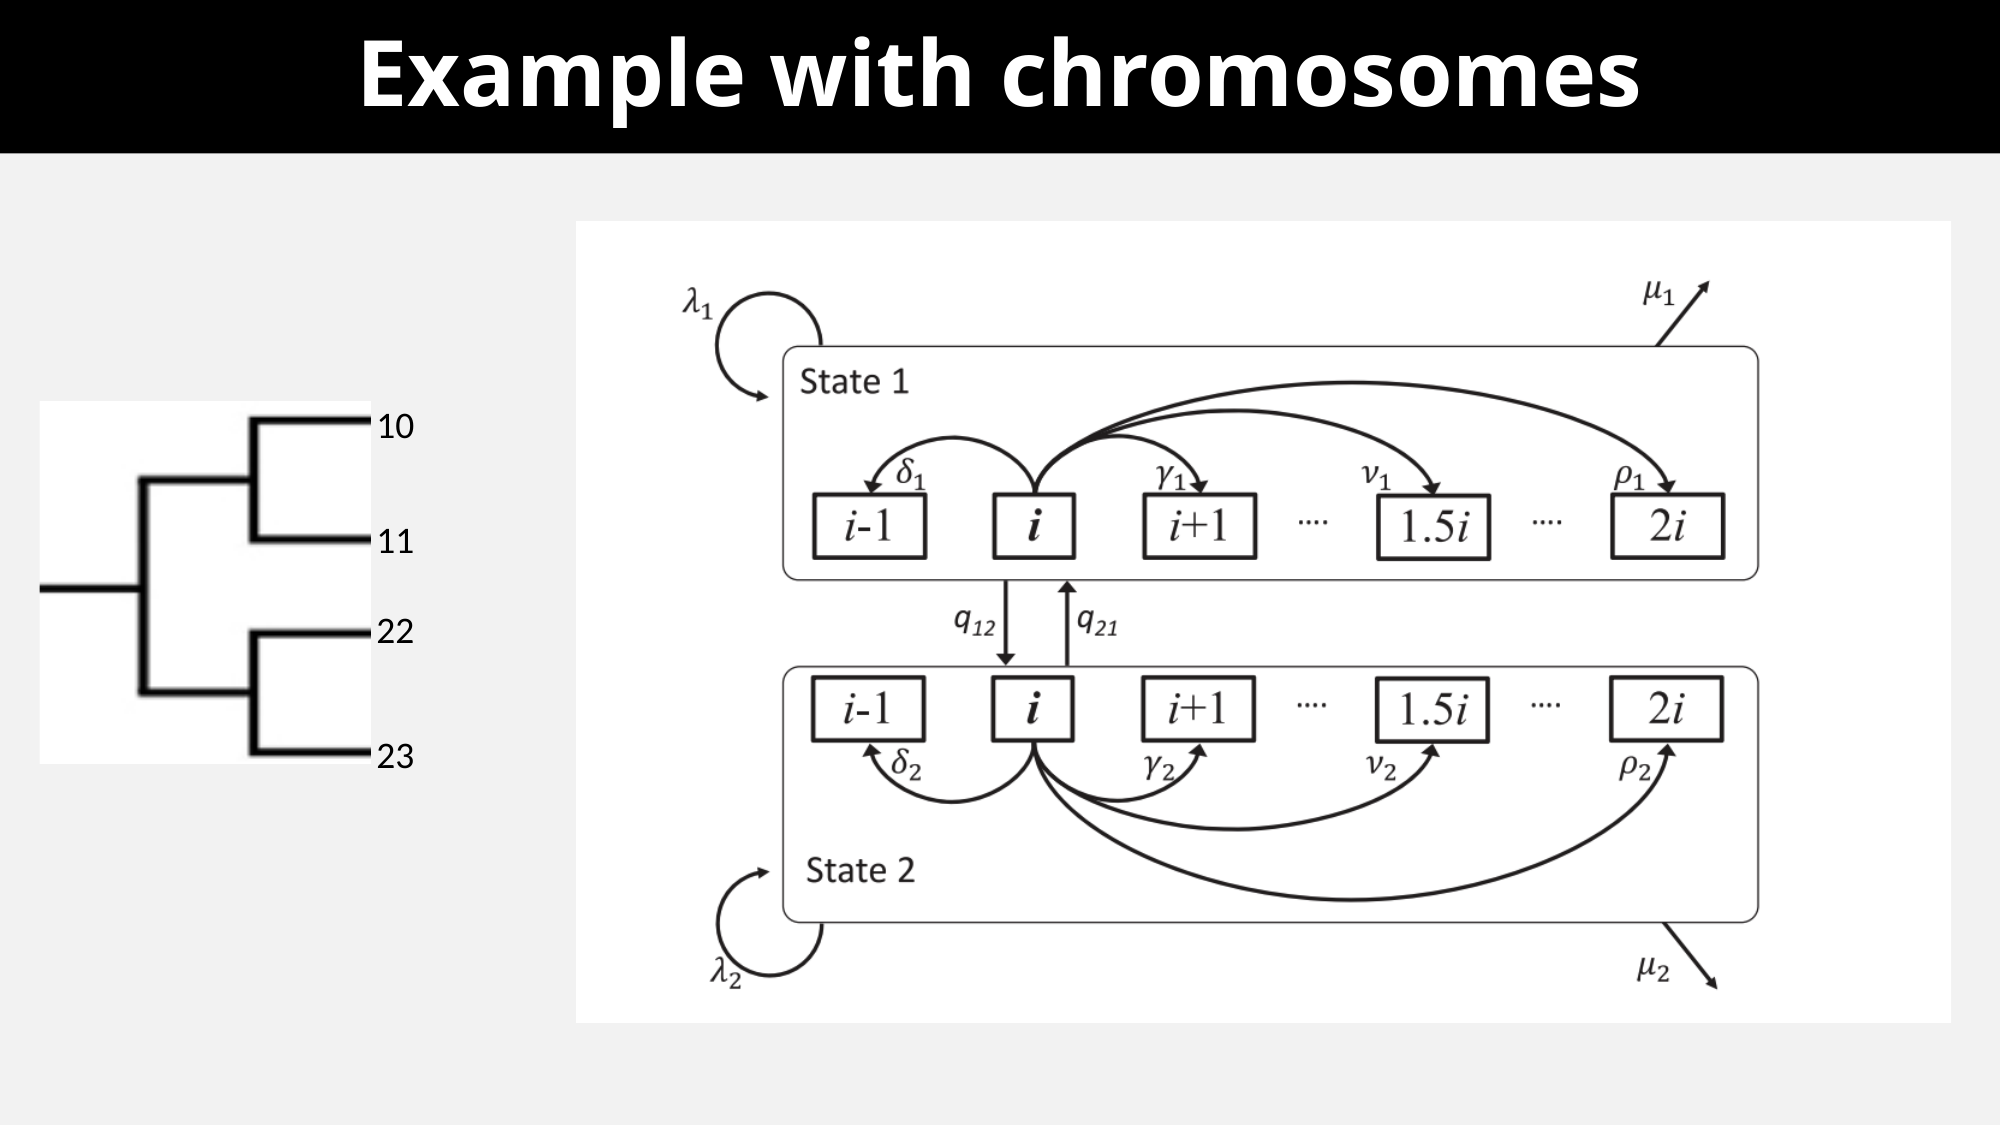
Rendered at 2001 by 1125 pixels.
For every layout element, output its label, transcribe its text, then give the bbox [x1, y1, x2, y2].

picture [576, 221, 1952, 1023]
picture [39, 401, 371, 764]
text_box 10 11 22 23 [361, 393, 430, 874]
title Example with chromosomes [0, 0, 2000, 154]
